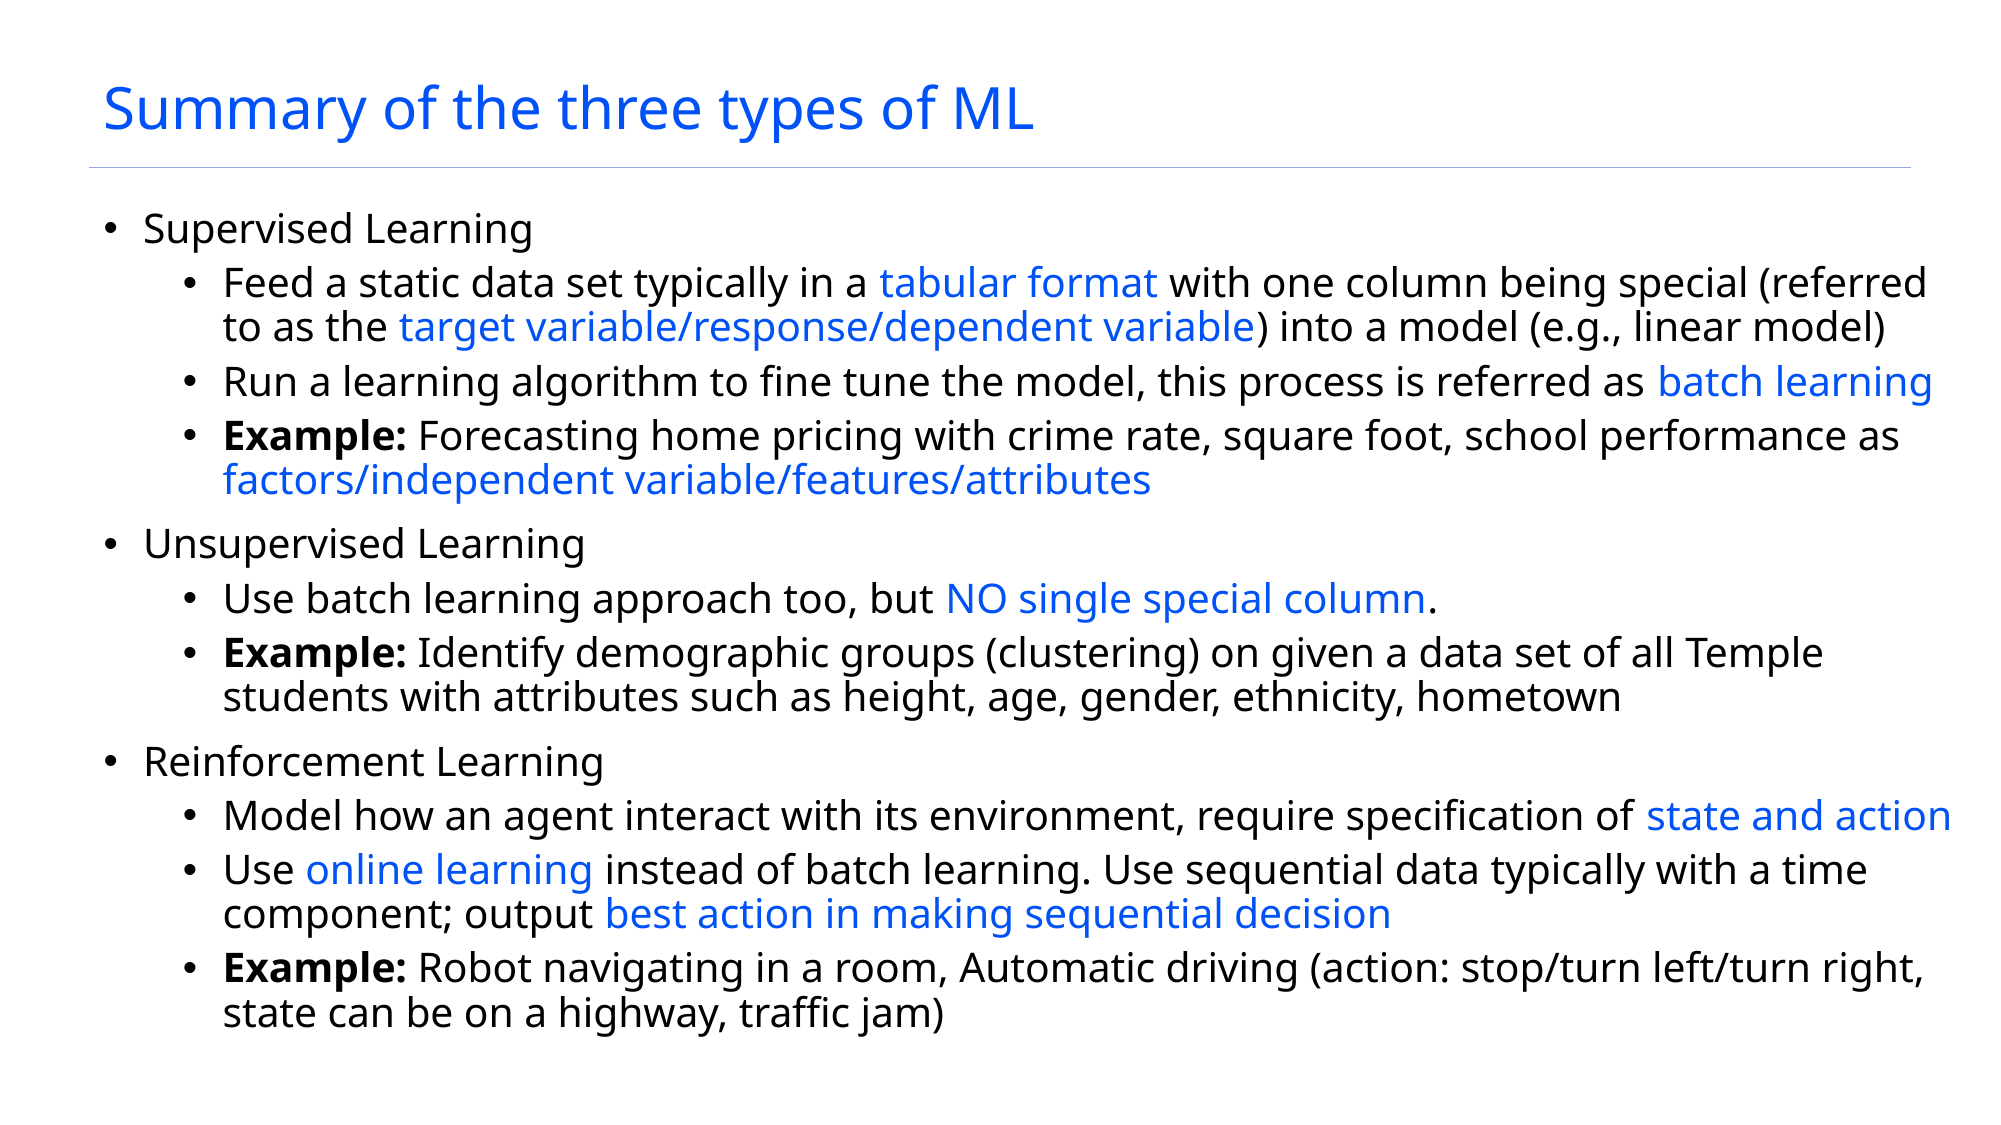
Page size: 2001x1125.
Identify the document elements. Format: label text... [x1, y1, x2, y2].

title Summary of the three types of ML [88, 45, 1882, 151]
list Supervised Learning Feed a static data set typically in a tabular format with one column being special (referred to as the target variable/response/dependent variable) into a model (e.g., linear model) Run a learning algorithm to fine tune the model, this process is referred as batch learning Example: Forecasting home pricing with crime rate, square foot, school performance as factors/independent variable/features/attributes Unsupervised Learning Use batch learning approach too, but NO single special column. Example: Identify demographic groups (clustering) on given a data set of all Temple students with attributes such as height, age, gender, ethnicity, hometown Reinforcement Learning Model how an agent interact with its environment, require specification of state and action Use online learning instead of batch learning. Use sequential data typically with a time component; output best action in making sequential decision Example: Robot navigating in a room, Automatic driving (action: stop/turn left/turn right, state can be on a highway, traffic jam) [88, 200, 1978, 1080]
